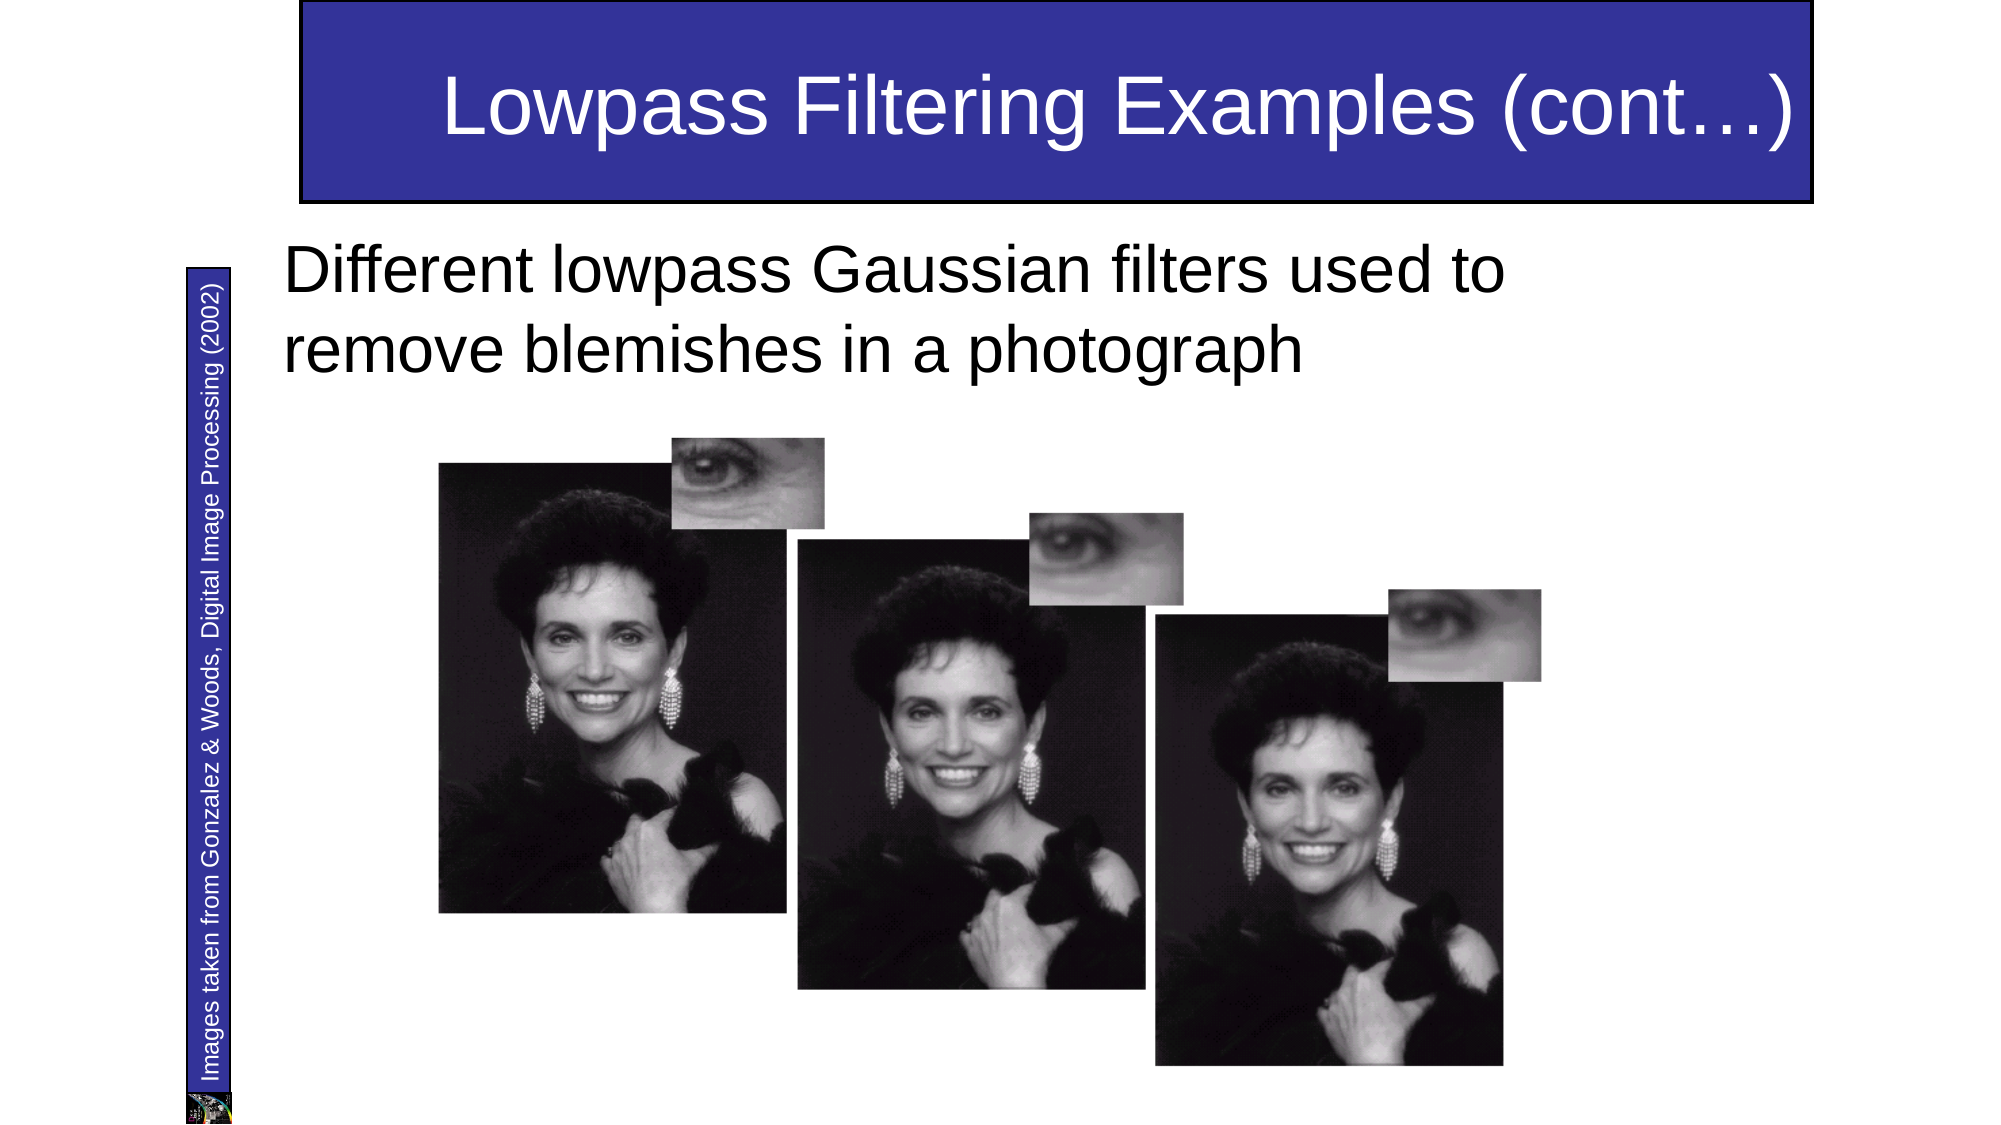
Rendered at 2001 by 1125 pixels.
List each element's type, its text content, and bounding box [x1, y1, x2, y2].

text_box Different lowpass Gaussian filters used to remove blemishes in a photograph [268, 218, 1732, 1125]
picture [427, 433, 1552, 1084]
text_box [186, 267, 232, 1124]
text_box Lowpass Filtering Examples (cont…) [300, 0, 1813, 202]
